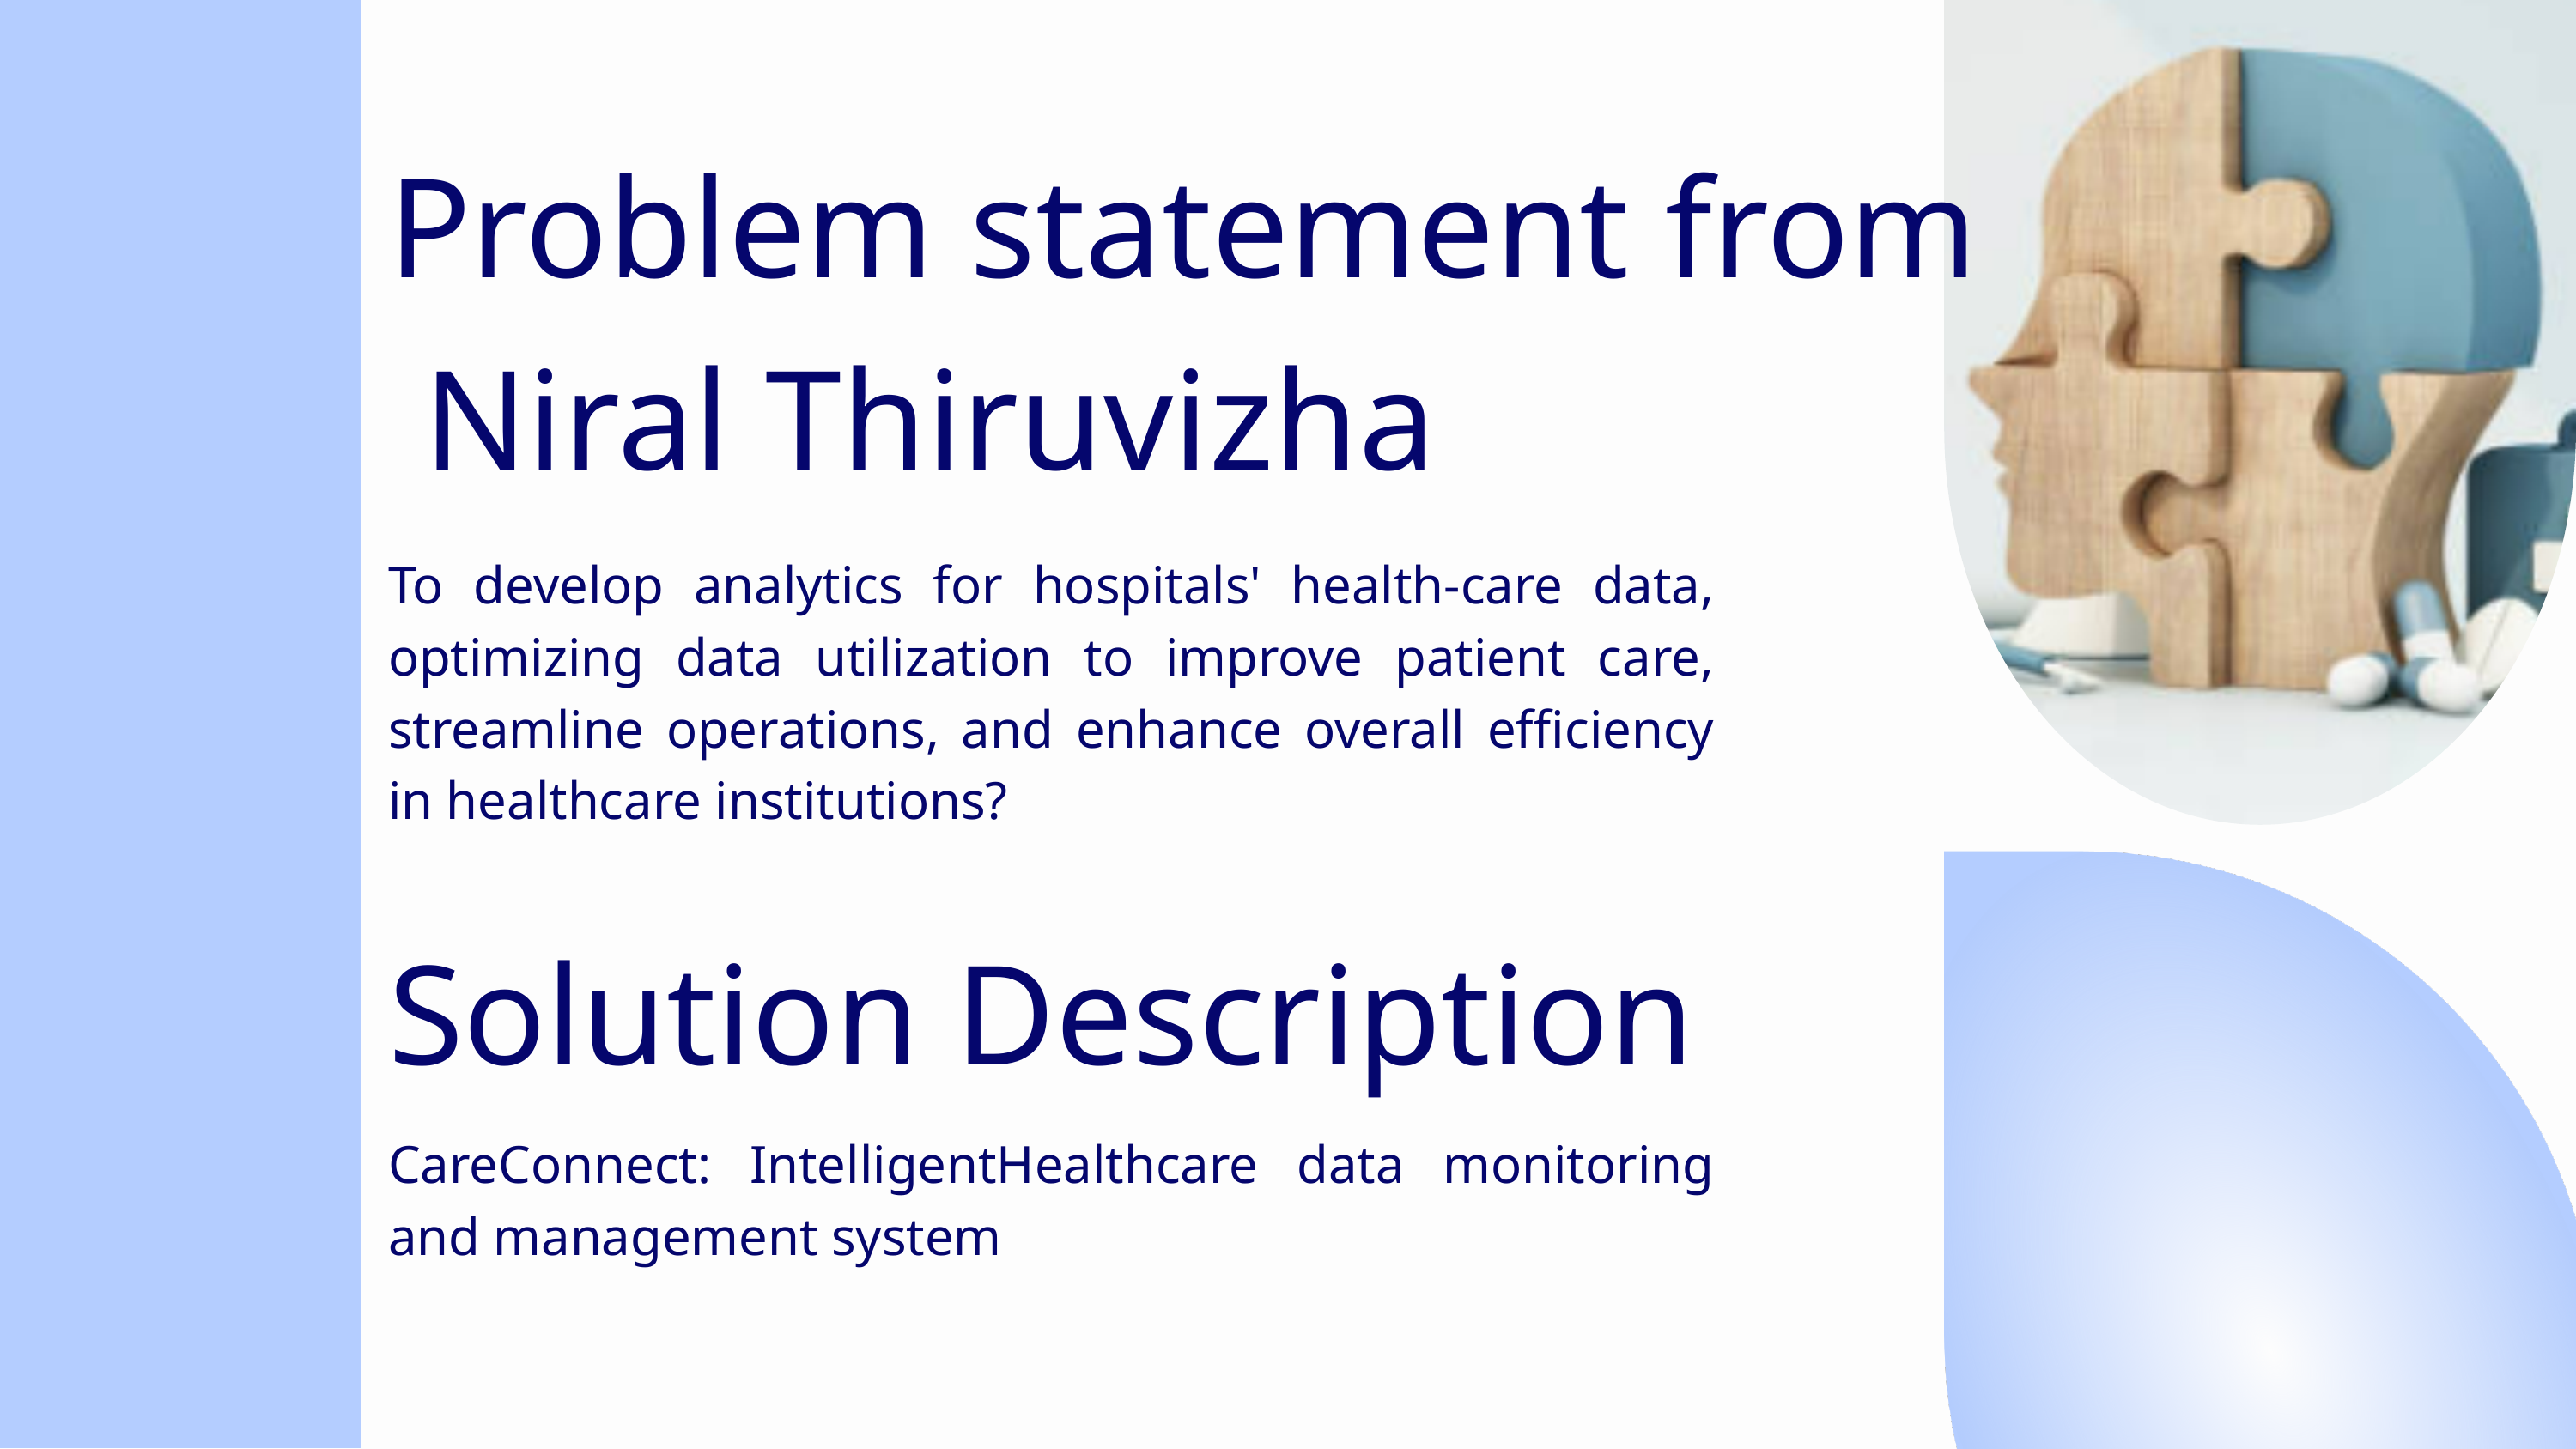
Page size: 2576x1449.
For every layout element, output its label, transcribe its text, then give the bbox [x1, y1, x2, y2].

text_box To develop analytics for hospitals' health-care data, optimizing data utilization to improve patient care, streamline operations, and enhance overall efficiency in healthcare institutions? [388, 543, 1716, 830]
text_box Problem statement from Niral Thiruvizha [388, 112, 1939, 498]
text_box CareConnect: IntelligentHealthcare data monitoring and management system [388, 1122, 1716, 1266]
text_box Solution Description [388, 900, 2083, 1093]
text_box [1944, 851, 2576, 1449]
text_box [1943, 0, 2576, 825]
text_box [0, 0, 362, 1449]
